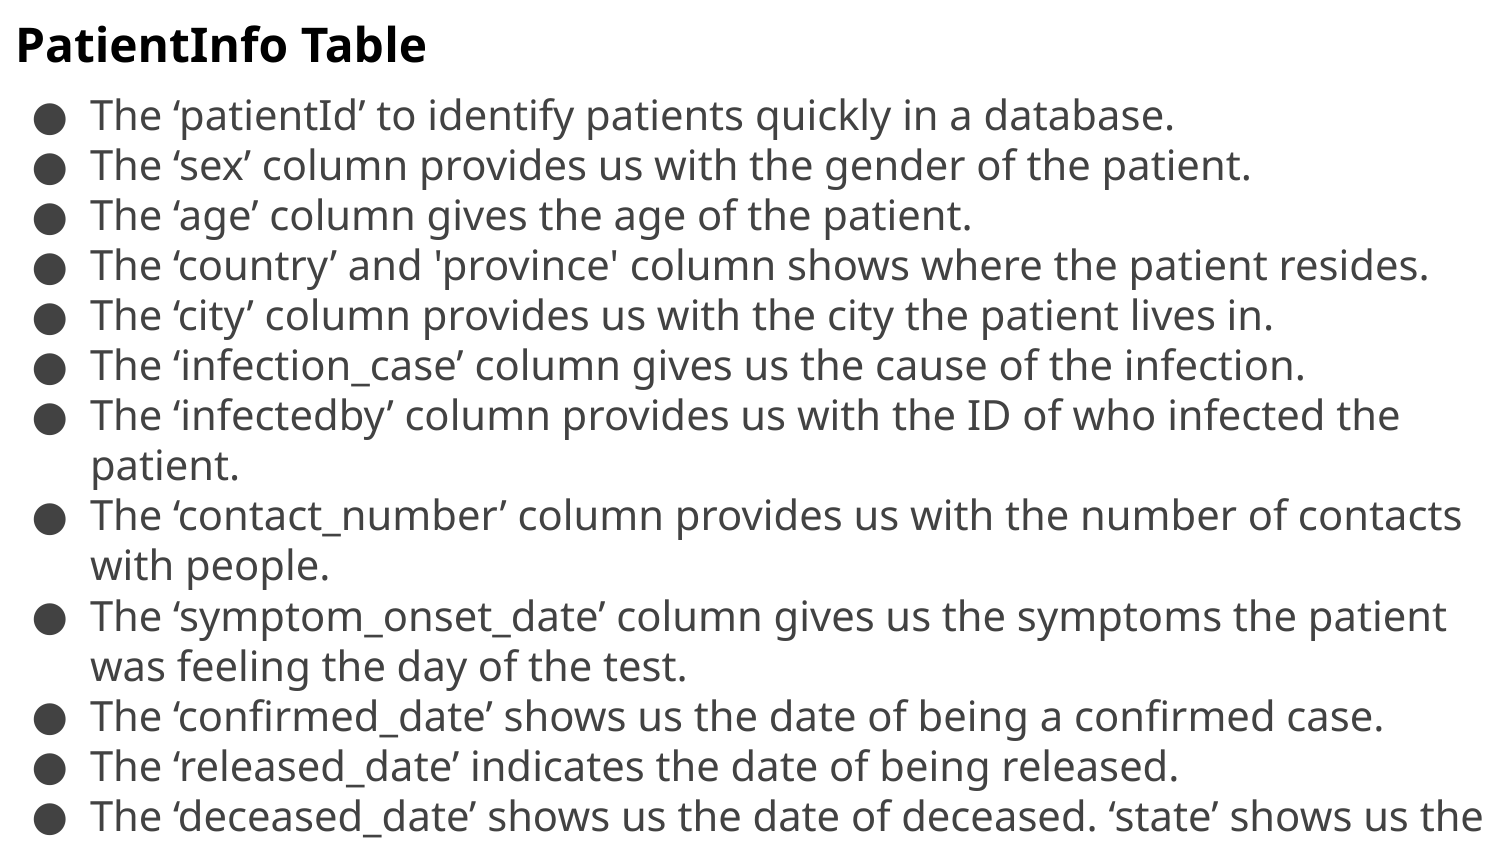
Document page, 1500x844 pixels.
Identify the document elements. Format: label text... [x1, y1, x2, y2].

list The ‘patientId’ to identify patients quickly in a database. The ‘sex’ column provides us with the gender of the patient. The ‘age’ column gives the age of the patient. The ‘country’ and 'province' column shows where the patient resides. The ‘city’ column provides us with the city the patient lives in. The ‘infection_case’ column gives us the cause of the infection. The ‘infectedby’ column provides us with the ID of who infected the patient. The ‘contact_number’ column provides us with the number of contacts with people. The ‘symptom_onset_date’ column gives us the symptoms the patient was feeling the day of the test. The ‘confirmed_date’ shows us the date of being a confirmed case. The ‘released_date’ indicates the date of being released. The ‘deceased_date’ shows us the date of deceased. ‘state’ shows us the state of being isolated / deceased / released. [0, 74, 1500, 844]
text_box PatientInfo Table [0, 0, 1227, 88]
